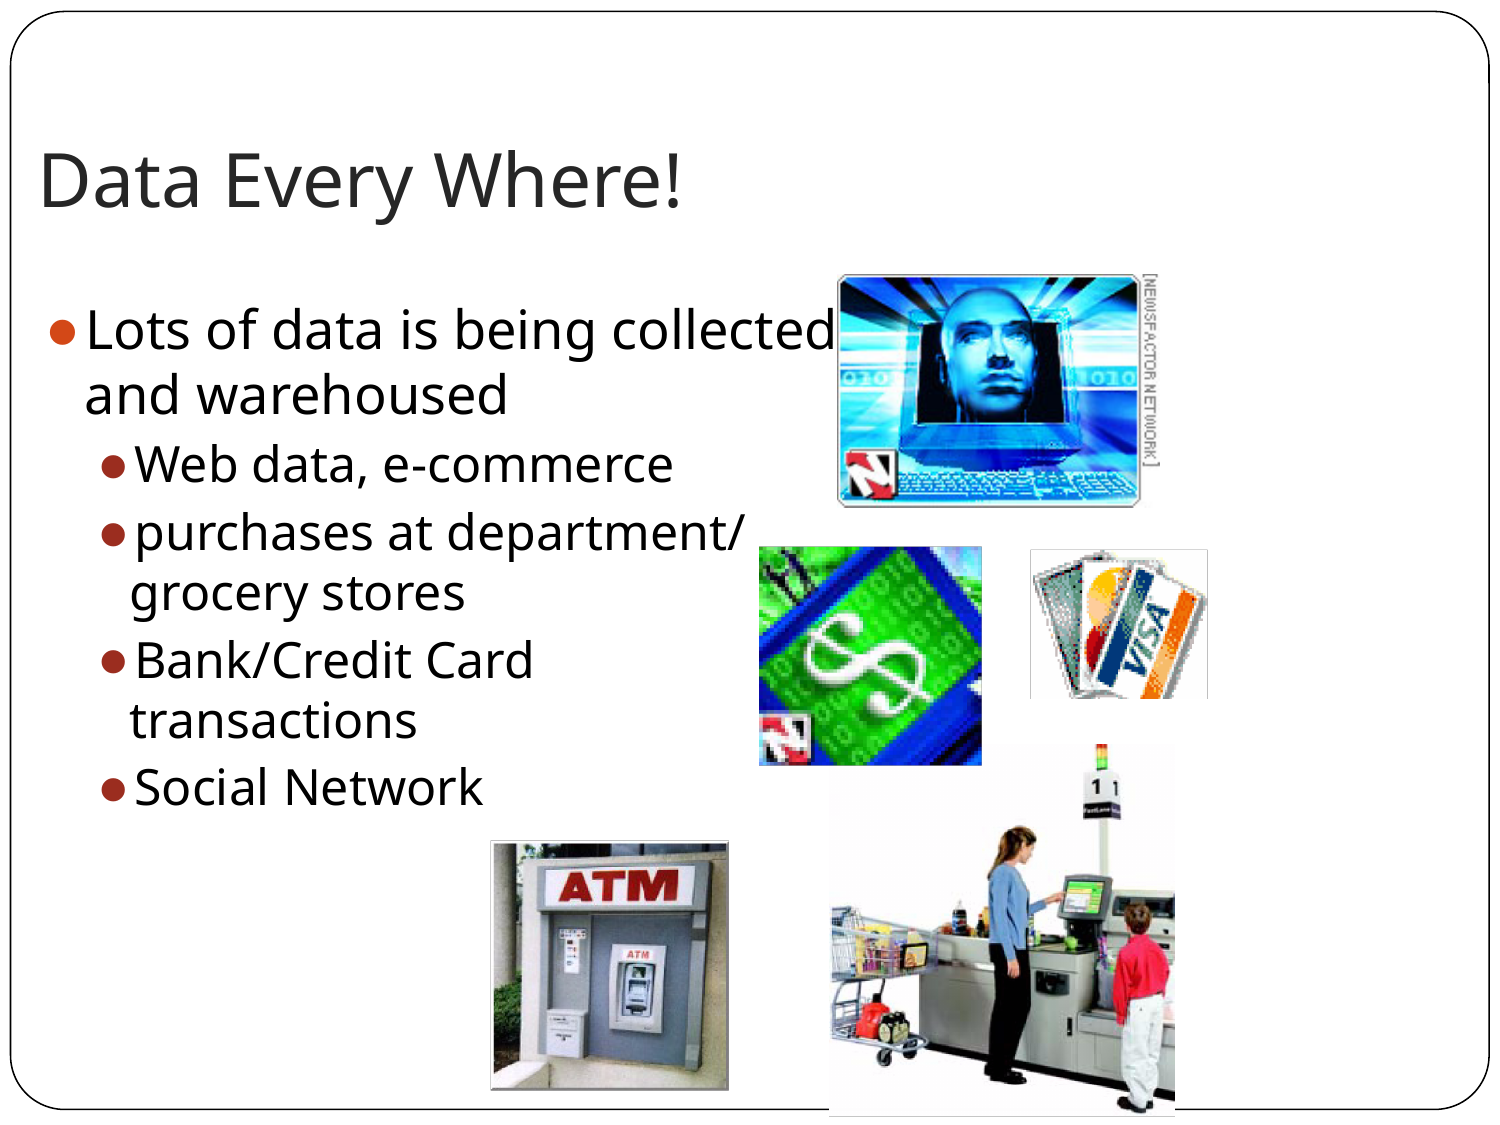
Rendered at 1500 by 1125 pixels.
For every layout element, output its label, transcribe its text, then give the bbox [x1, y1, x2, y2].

title Data Every Where! [37, 37, 1475, 238]
list Lots of data is being collected and warehoused Web data, e-commerce purchases at department/ grocery stores Bank/Credit Card transactions Social Network [24, 287, 1463, 1125]
picture [749, 537, 1178, 1125]
picture [487, 837, 732, 1094]
picture [1024, 537, 1222, 700]
picture [837, 274, 1161, 508]
